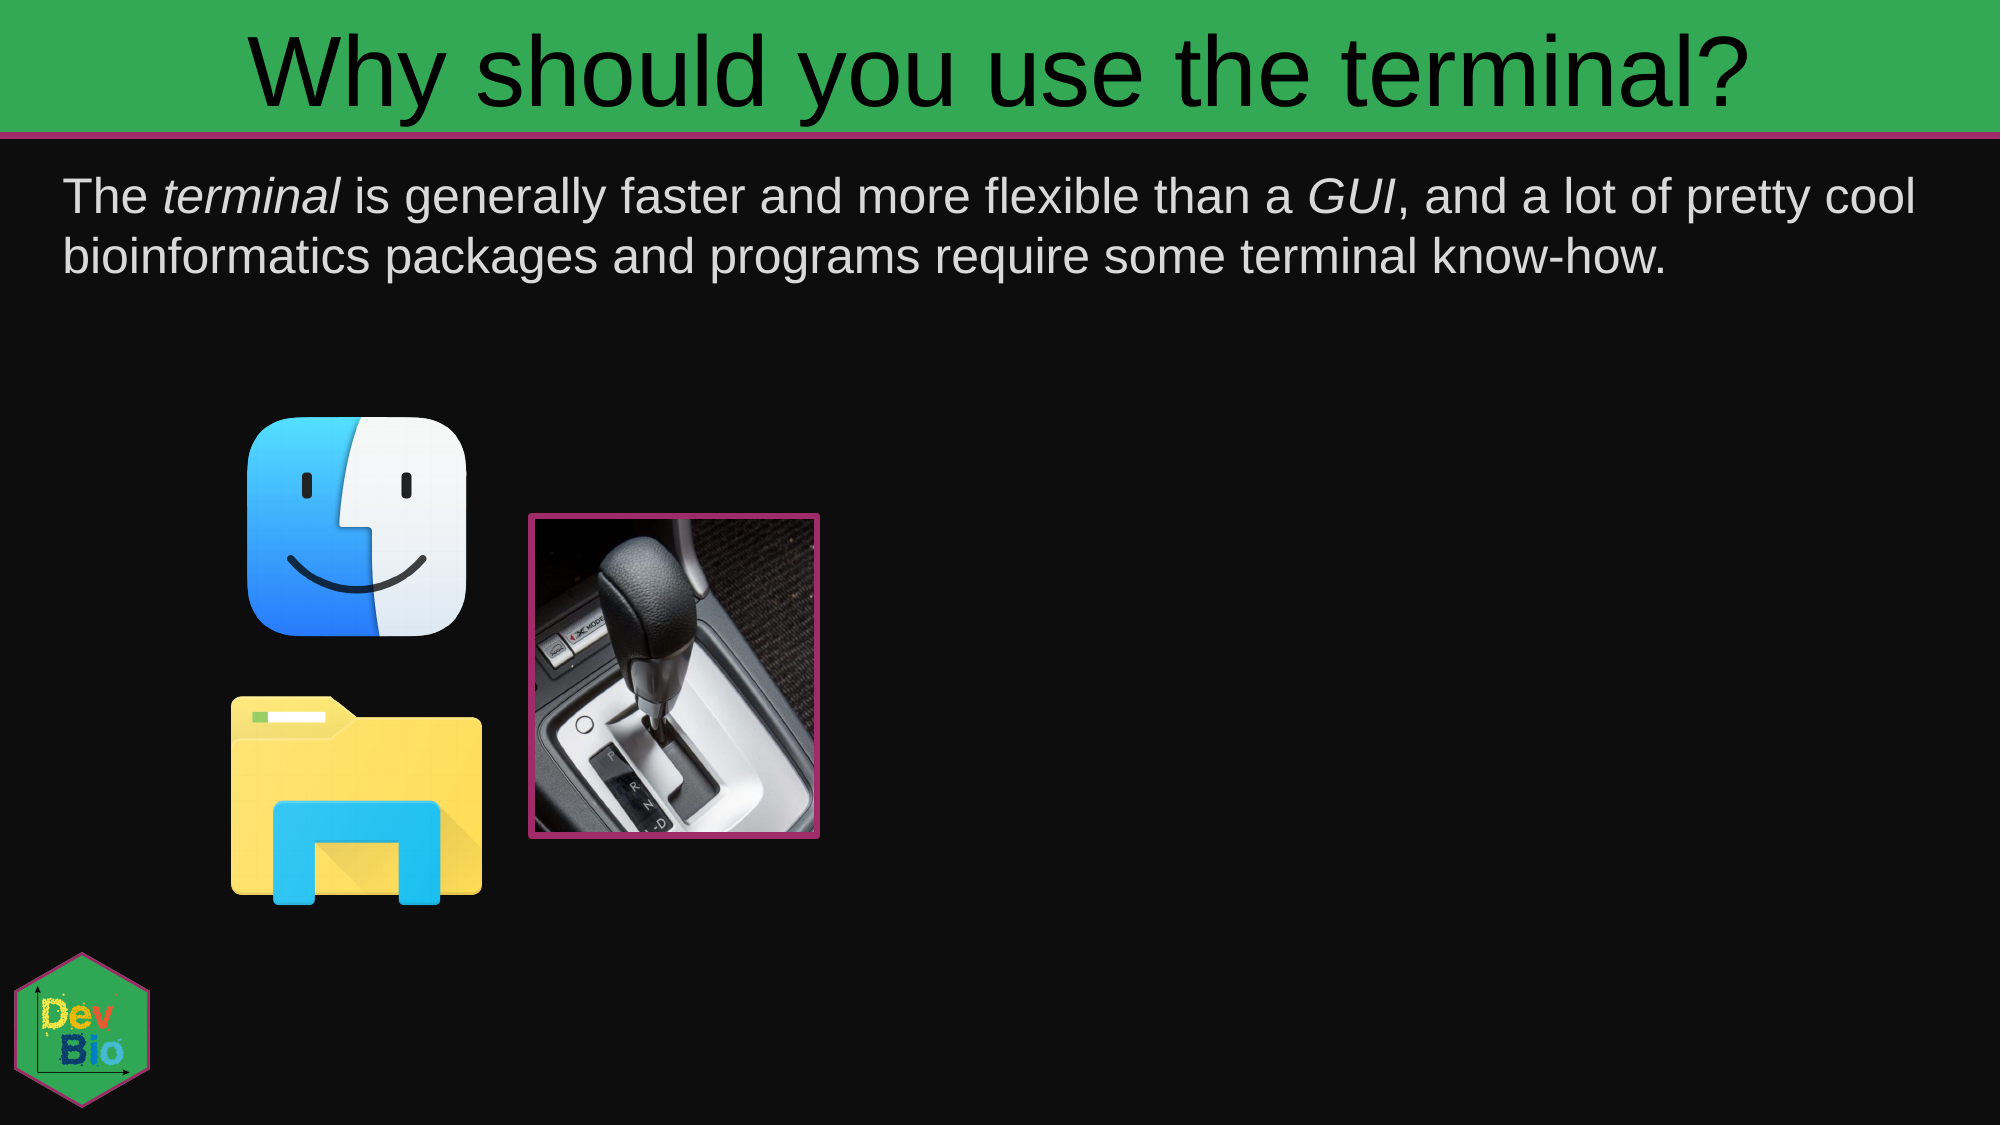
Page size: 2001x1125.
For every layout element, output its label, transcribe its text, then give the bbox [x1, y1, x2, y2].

text_box The terminal is generally faster and more flexible than a GUI, and a lot of pretty cool bioinformatics packages and programs require some terminal know-how. [47, 156, 1963, 291]
picture [14, 951, 150, 1108]
title Why should you use the terminal? [0, 0, 2000, 132]
picture [231, 675, 482, 926]
picture [534, 519, 815, 833]
picture [231, 401, 482, 652]
